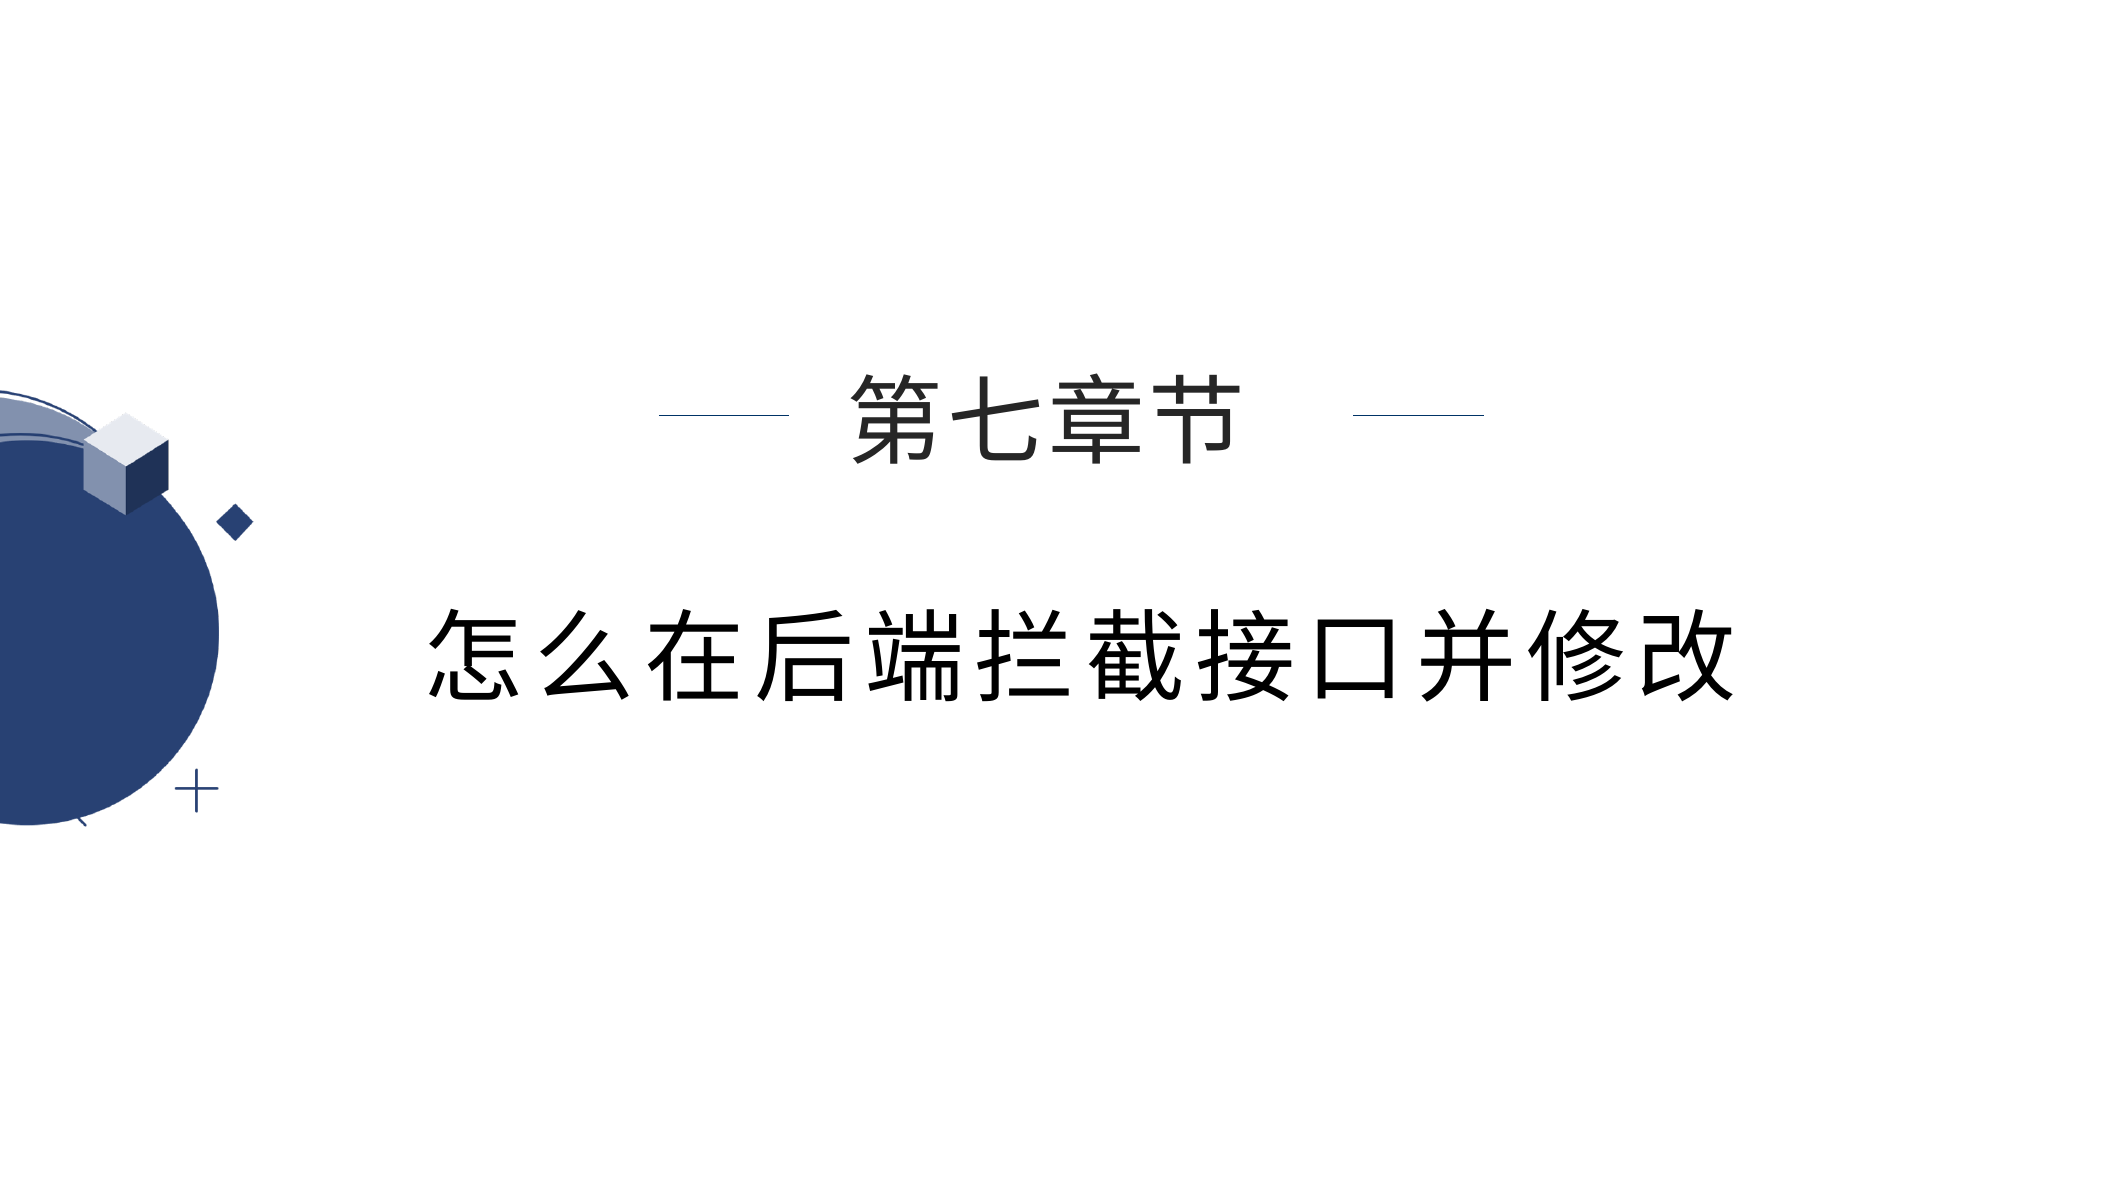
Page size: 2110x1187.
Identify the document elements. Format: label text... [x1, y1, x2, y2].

title 怎么在后端拦截接口并修改 [405, 569, 1757, 738]
picture [0, 241, 625, 945]
text_box 第七章节 [830, 347, 1313, 484]
